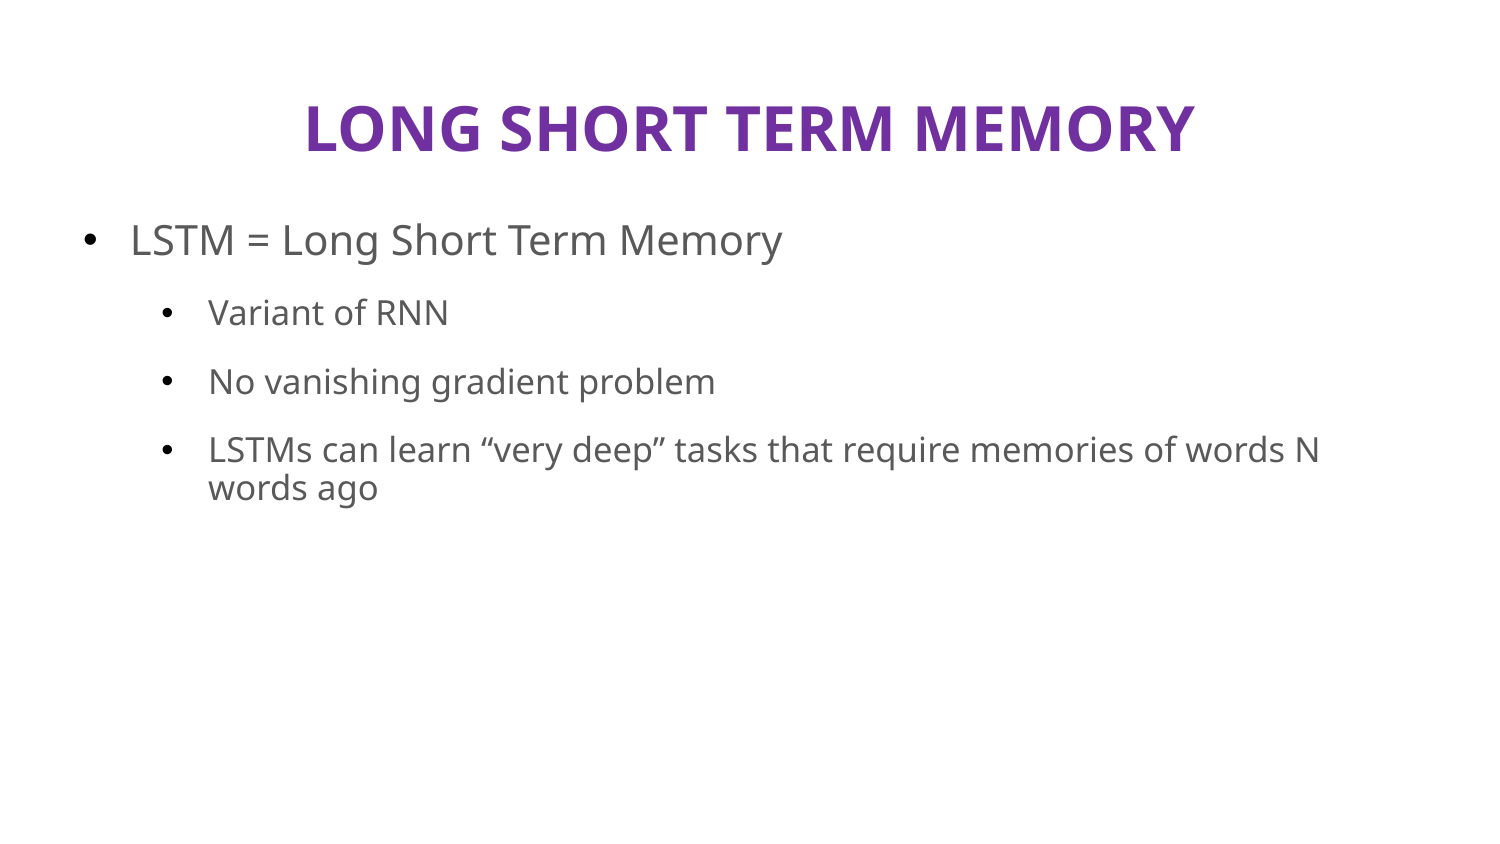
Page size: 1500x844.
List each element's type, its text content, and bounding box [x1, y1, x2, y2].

list LSTM = Long Short Term Memory Variant of RNN No vanishing gradient problem LSTMs can learn “very deep” tasks that require memories of words N words ago [70, 213, 1431, 796]
title LONG SHORT TERM MEMORY [68, 90, 1432, 172]
